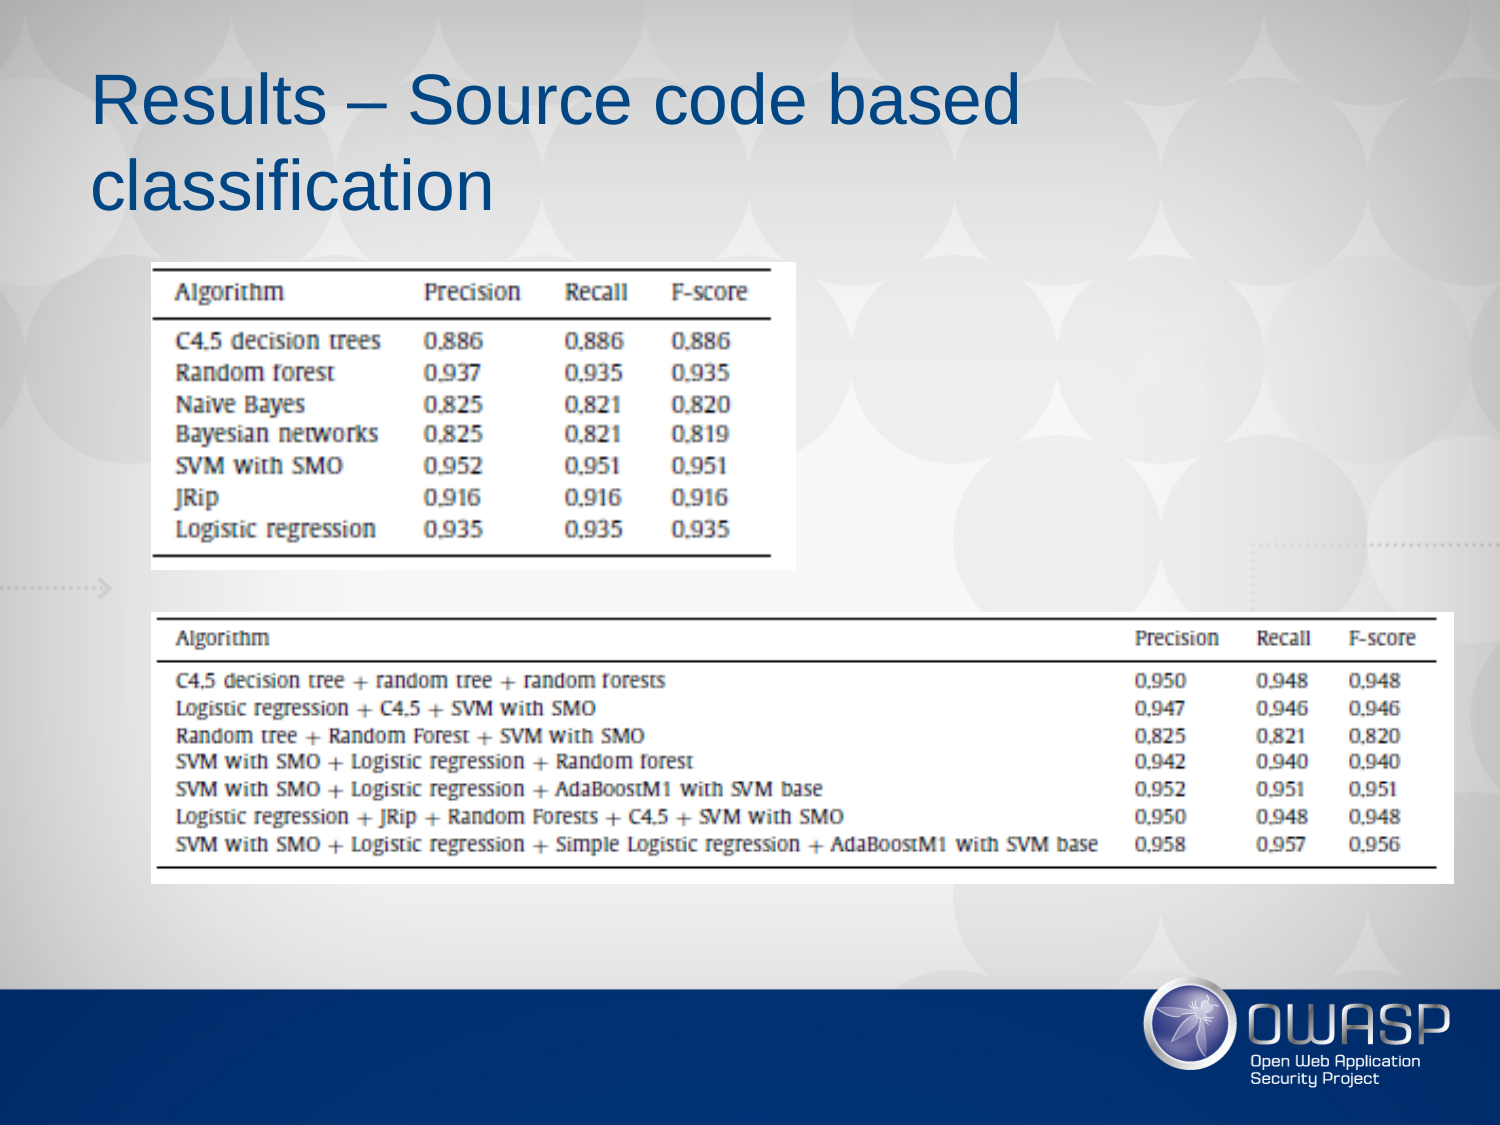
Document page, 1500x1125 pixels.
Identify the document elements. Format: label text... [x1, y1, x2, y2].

title Results – Source code based classification [75, 45, 1425, 233]
picture [0, 0, 1500, 1125]
